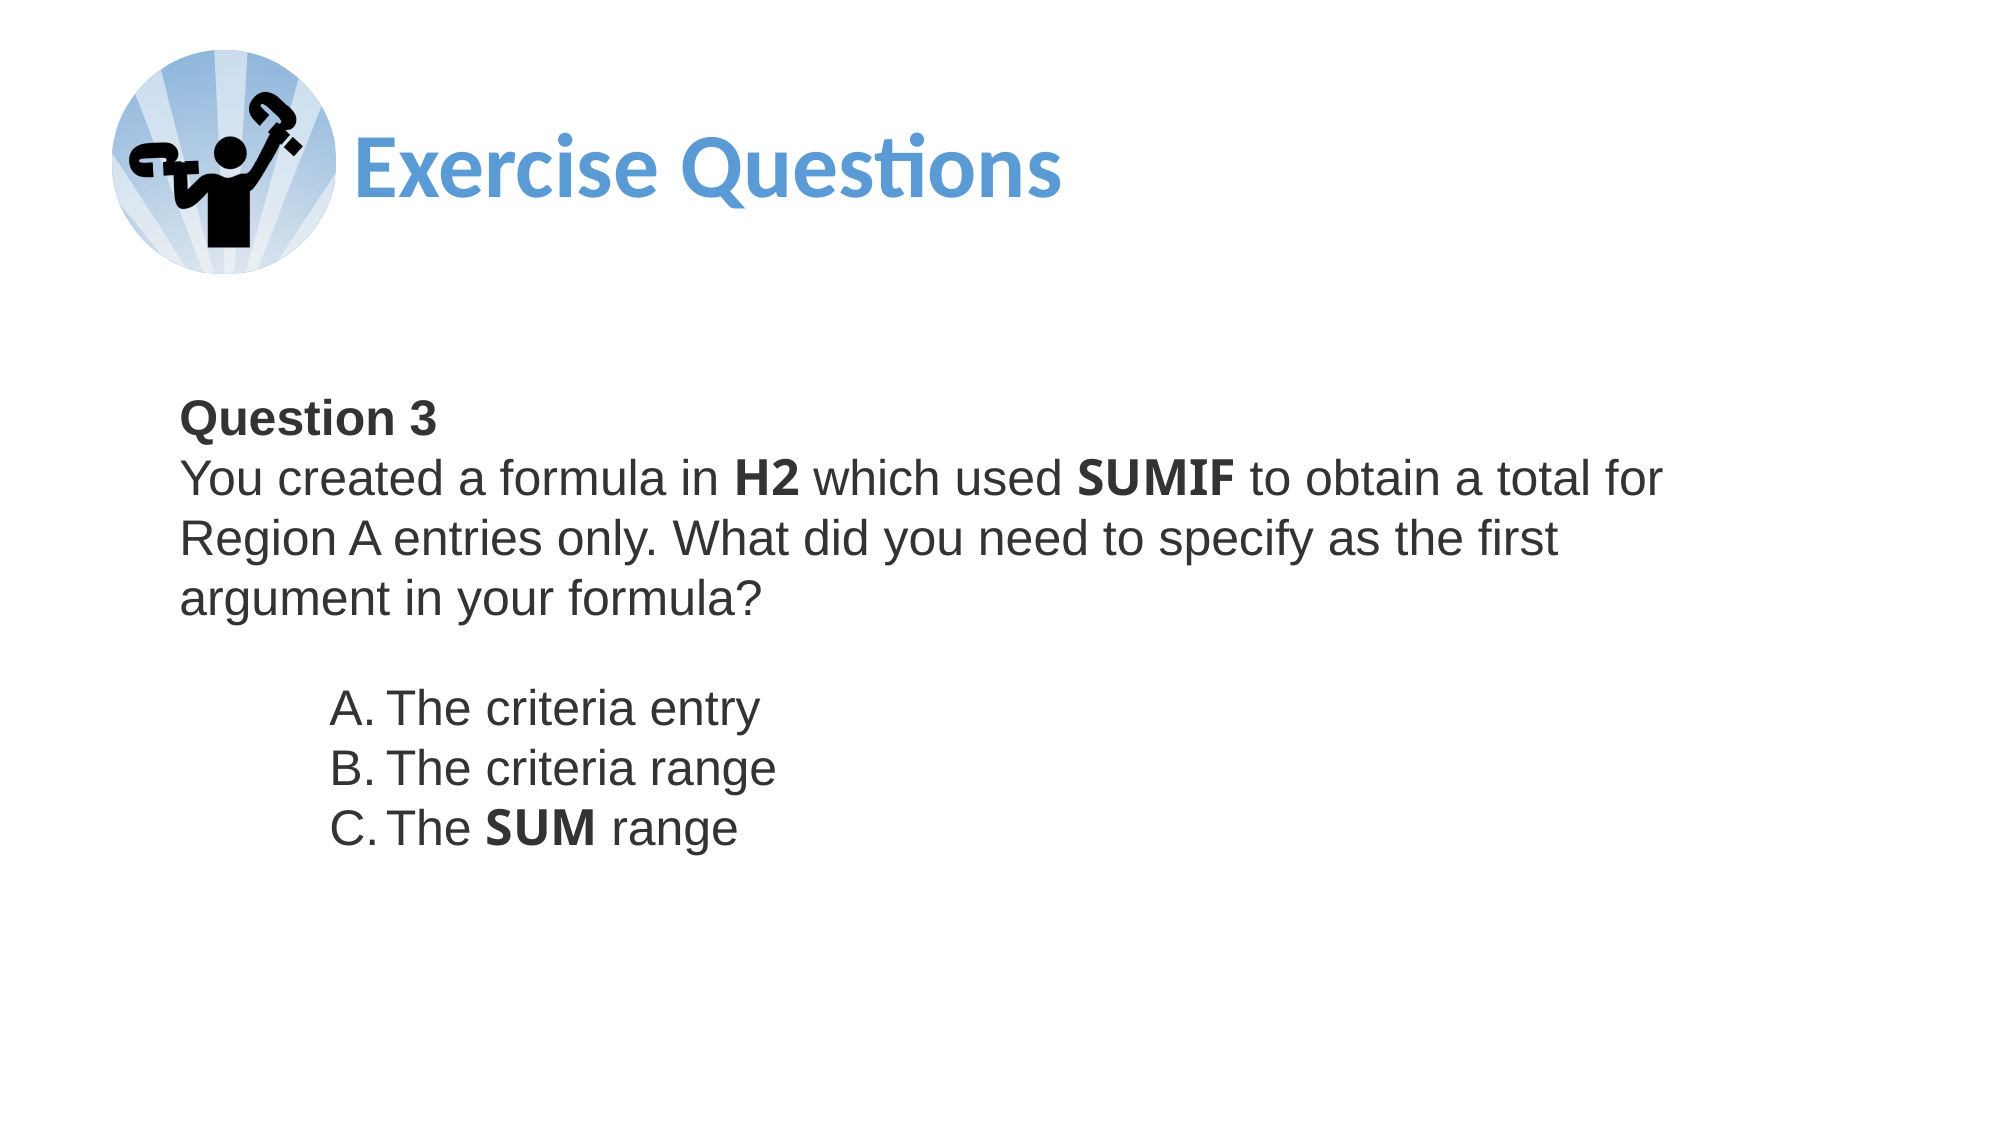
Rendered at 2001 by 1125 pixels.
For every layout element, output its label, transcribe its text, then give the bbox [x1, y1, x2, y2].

text_box Question 3 You created a formula in H2 which used SUMIF to obtain a total for Region A entries only. What did you need to specify as the first argument in your formula? The criteria entry The criteria range The SUM range [164, 374, 1752, 917]
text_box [112, 50, 1082, 274]
